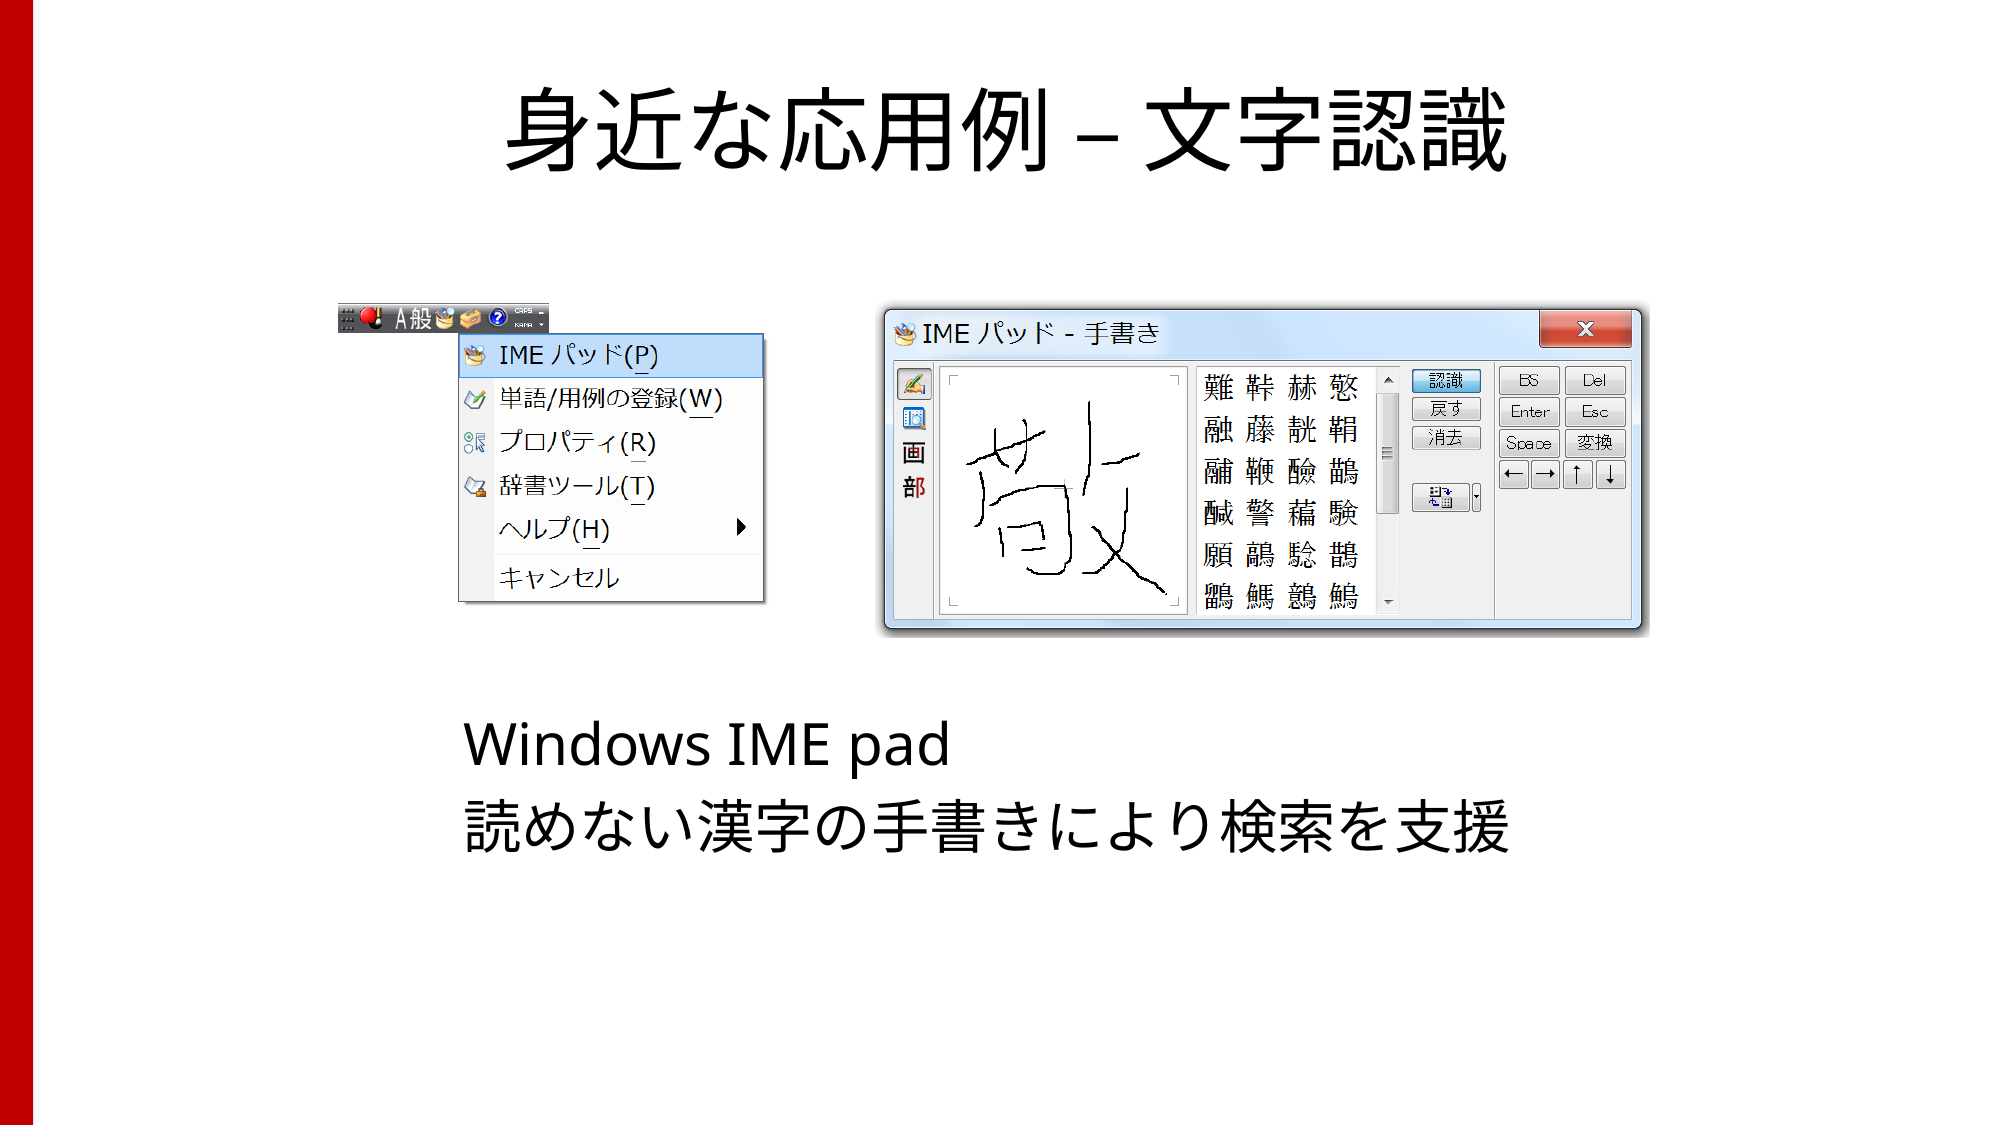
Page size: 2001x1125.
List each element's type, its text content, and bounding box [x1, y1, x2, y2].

list Windows IME pad 読めない漢字の手書きにより検索を支援 [448, 707, 1675, 1025]
title 身近な応用例 – 文字認識 [45, 75, 1967, 196]
picture [875, 299, 1650, 639]
picture [332, 299, 770, 608]
